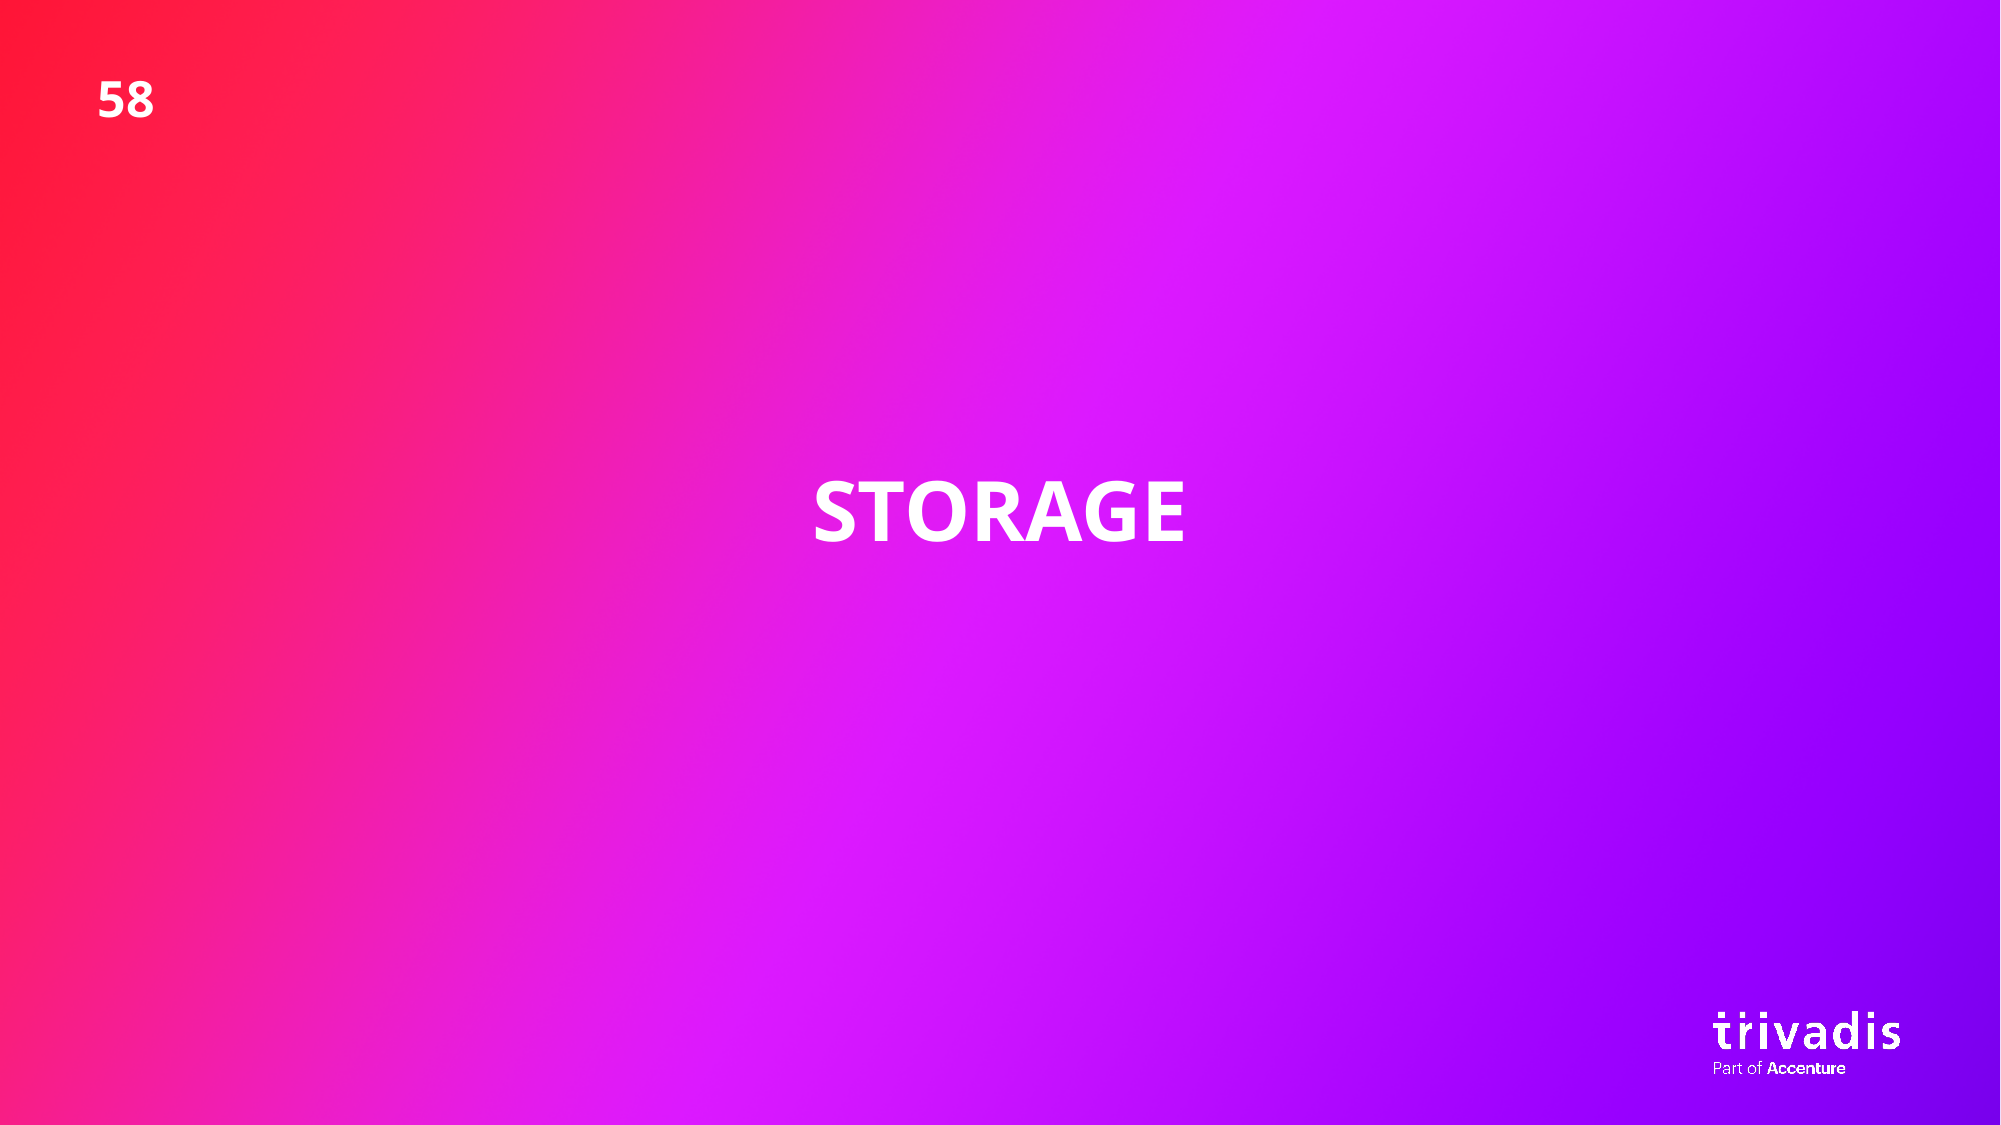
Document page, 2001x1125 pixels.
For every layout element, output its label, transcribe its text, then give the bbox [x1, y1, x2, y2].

title Storage [150, 462, 1850, 686]
picture [0, 0, 2001, 1125]
